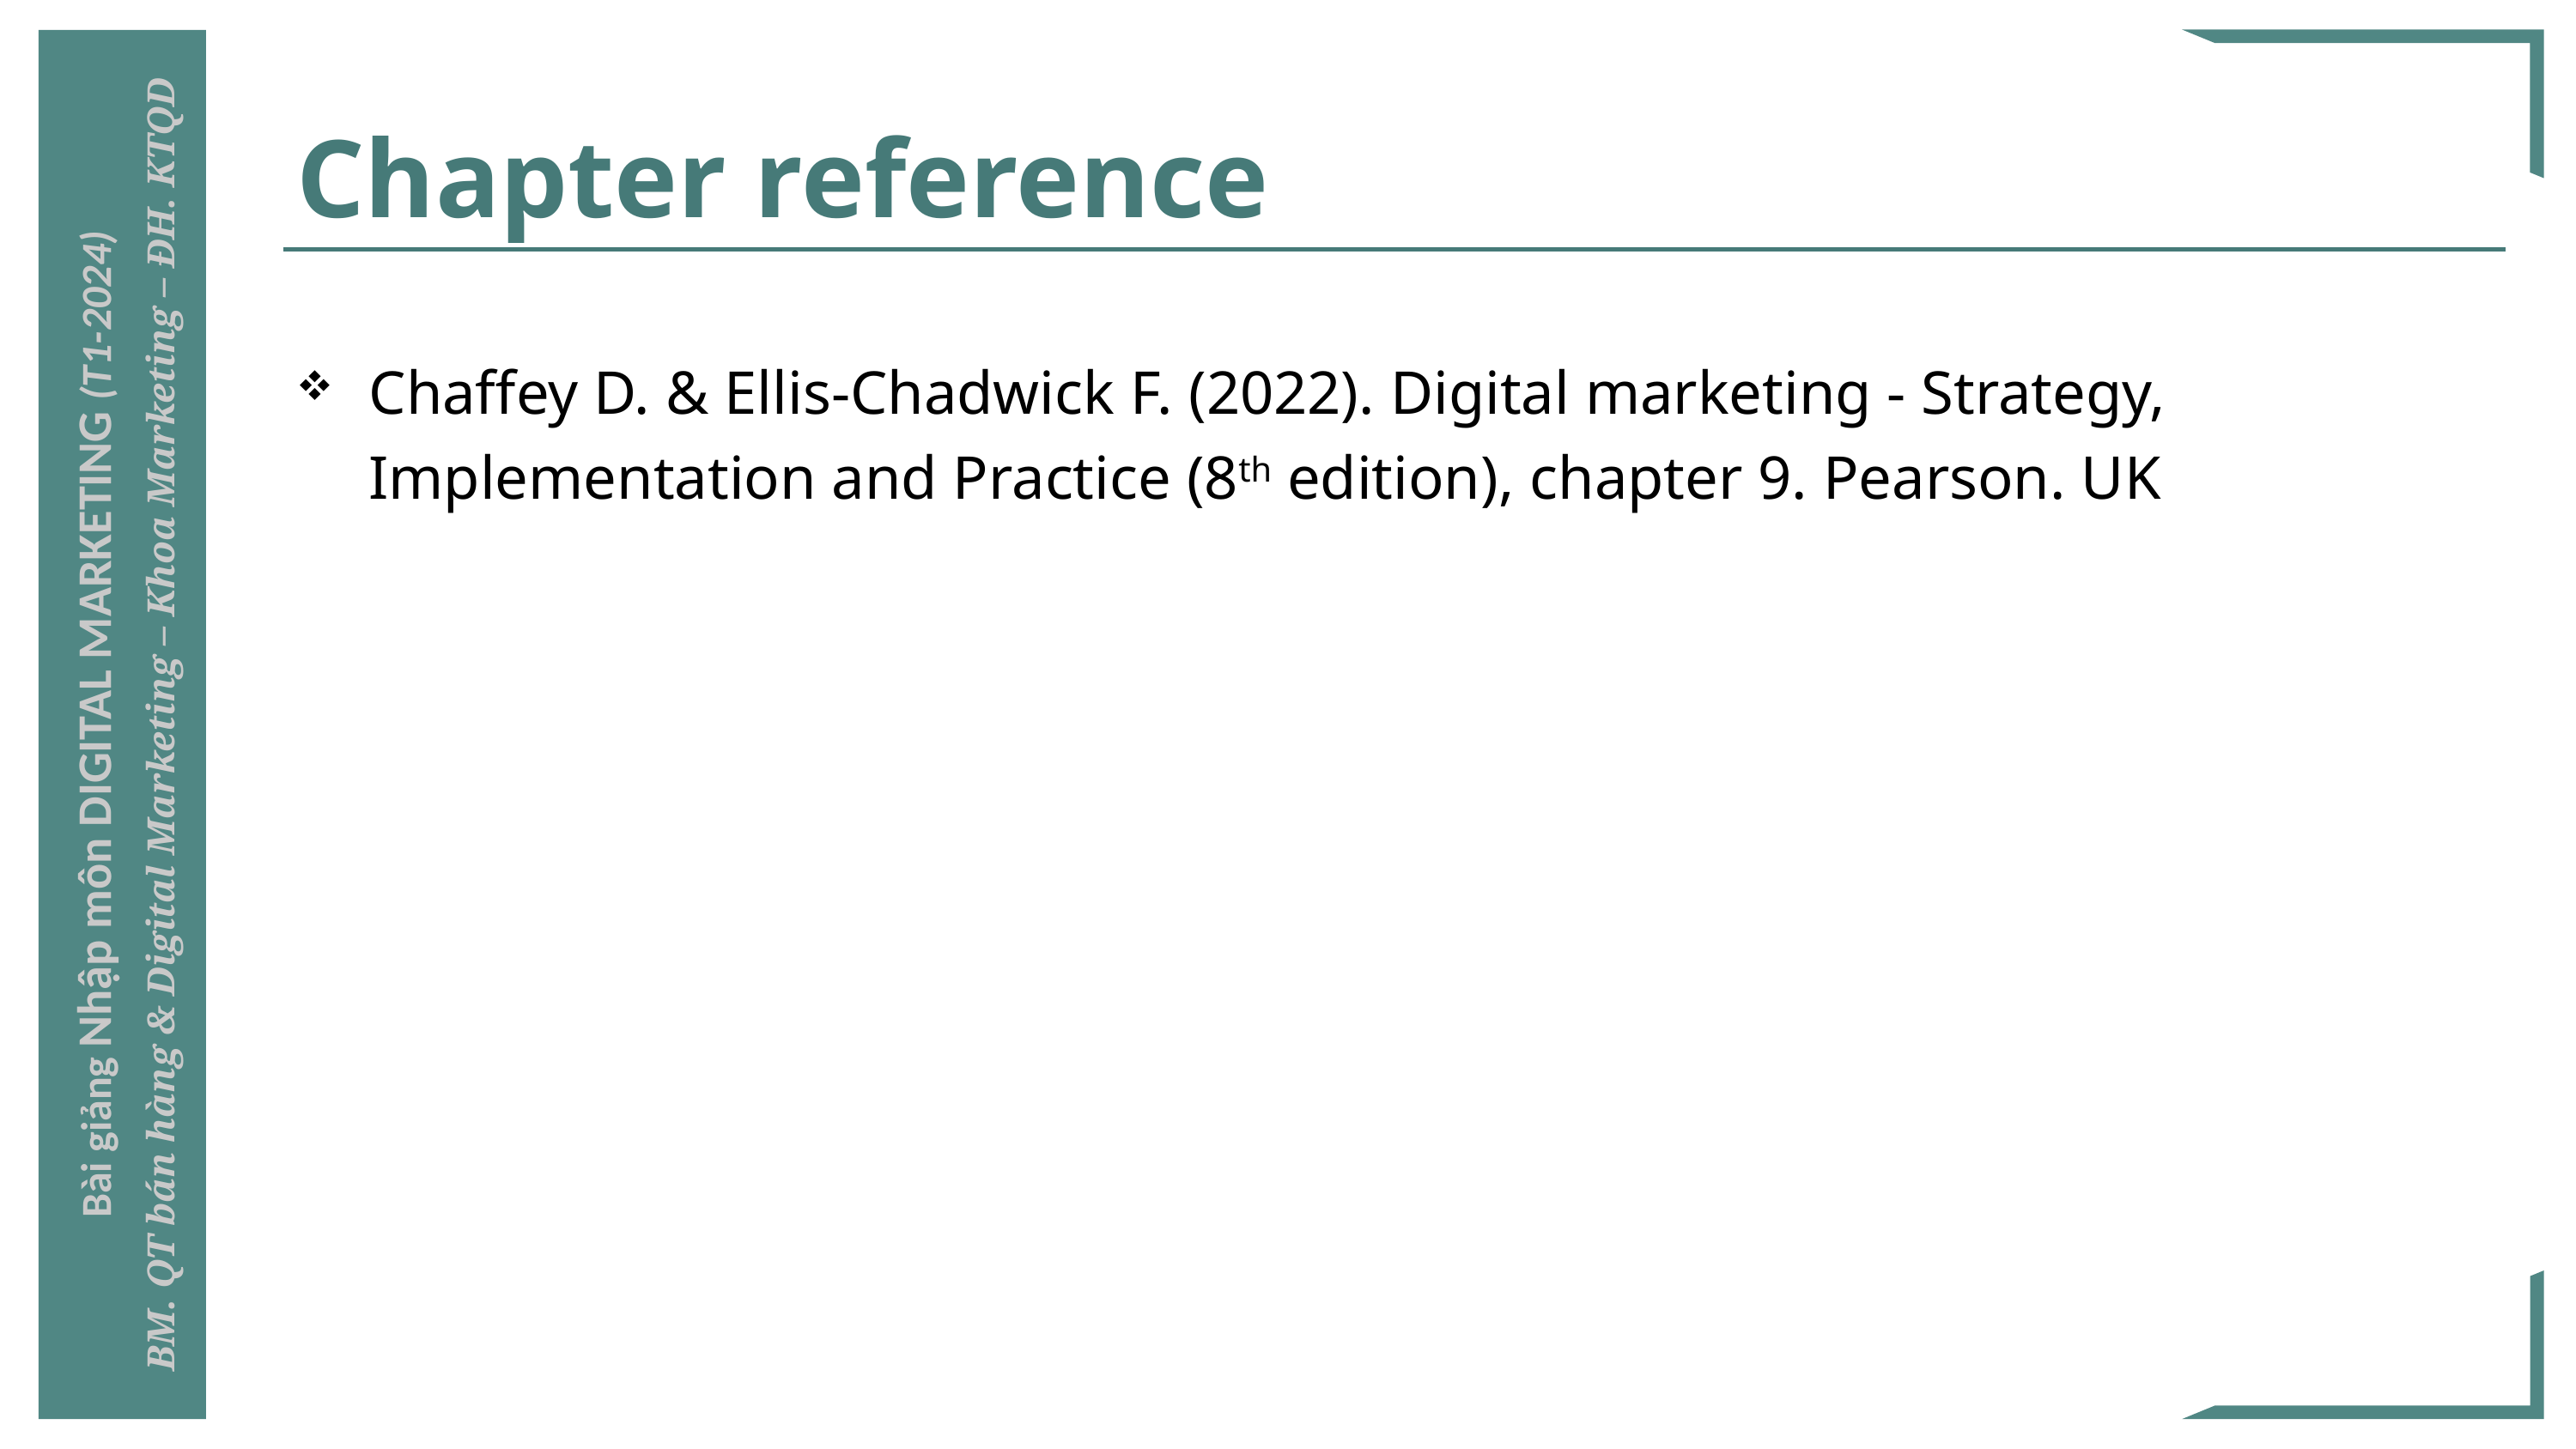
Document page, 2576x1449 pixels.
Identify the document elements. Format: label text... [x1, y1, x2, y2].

title Chapter reference [283, 71, 2506, 295]
list Chaffey D. & Ellis-Chadwick F. (2022). Digital marketing - Strategy, Implementation and Practice (8th edition), chapter 9. Pearson. UK [283, 335, 2506, 1377]
